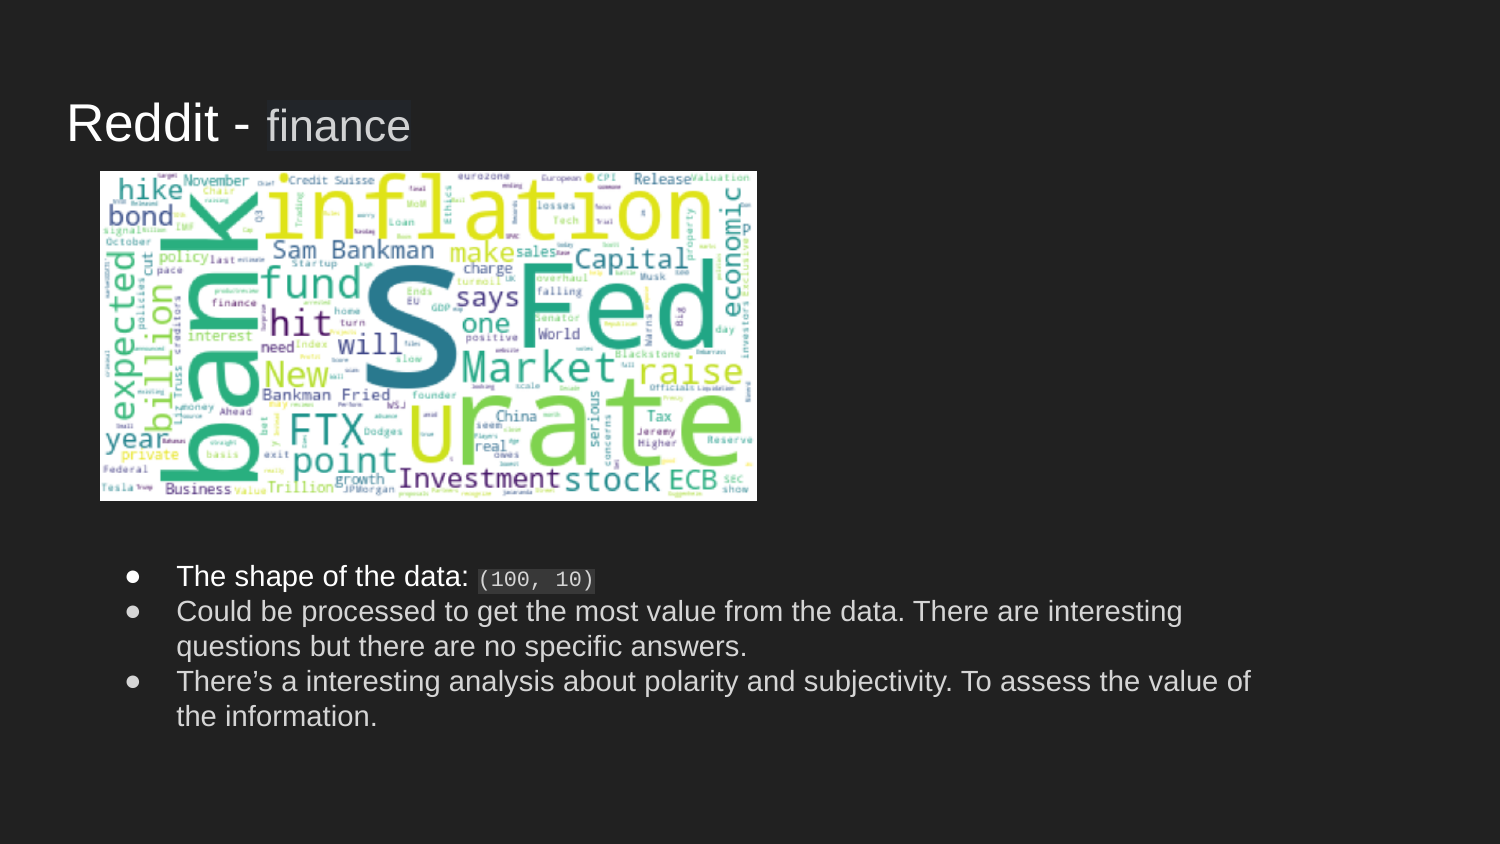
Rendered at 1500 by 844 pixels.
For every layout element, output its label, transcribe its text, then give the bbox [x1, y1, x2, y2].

picture [93, 166, 762, 506]
title Reddit - finance [51, 72, 1449, 167]
text_box The shape of the data: (100, 10) Could be processed to get the most value from the data. There are interesting questions but there are no specific answers. There’s a interesting analysis about polarity and subjectivity. To assess the value of the information. [86, 542, 1301, 748]
